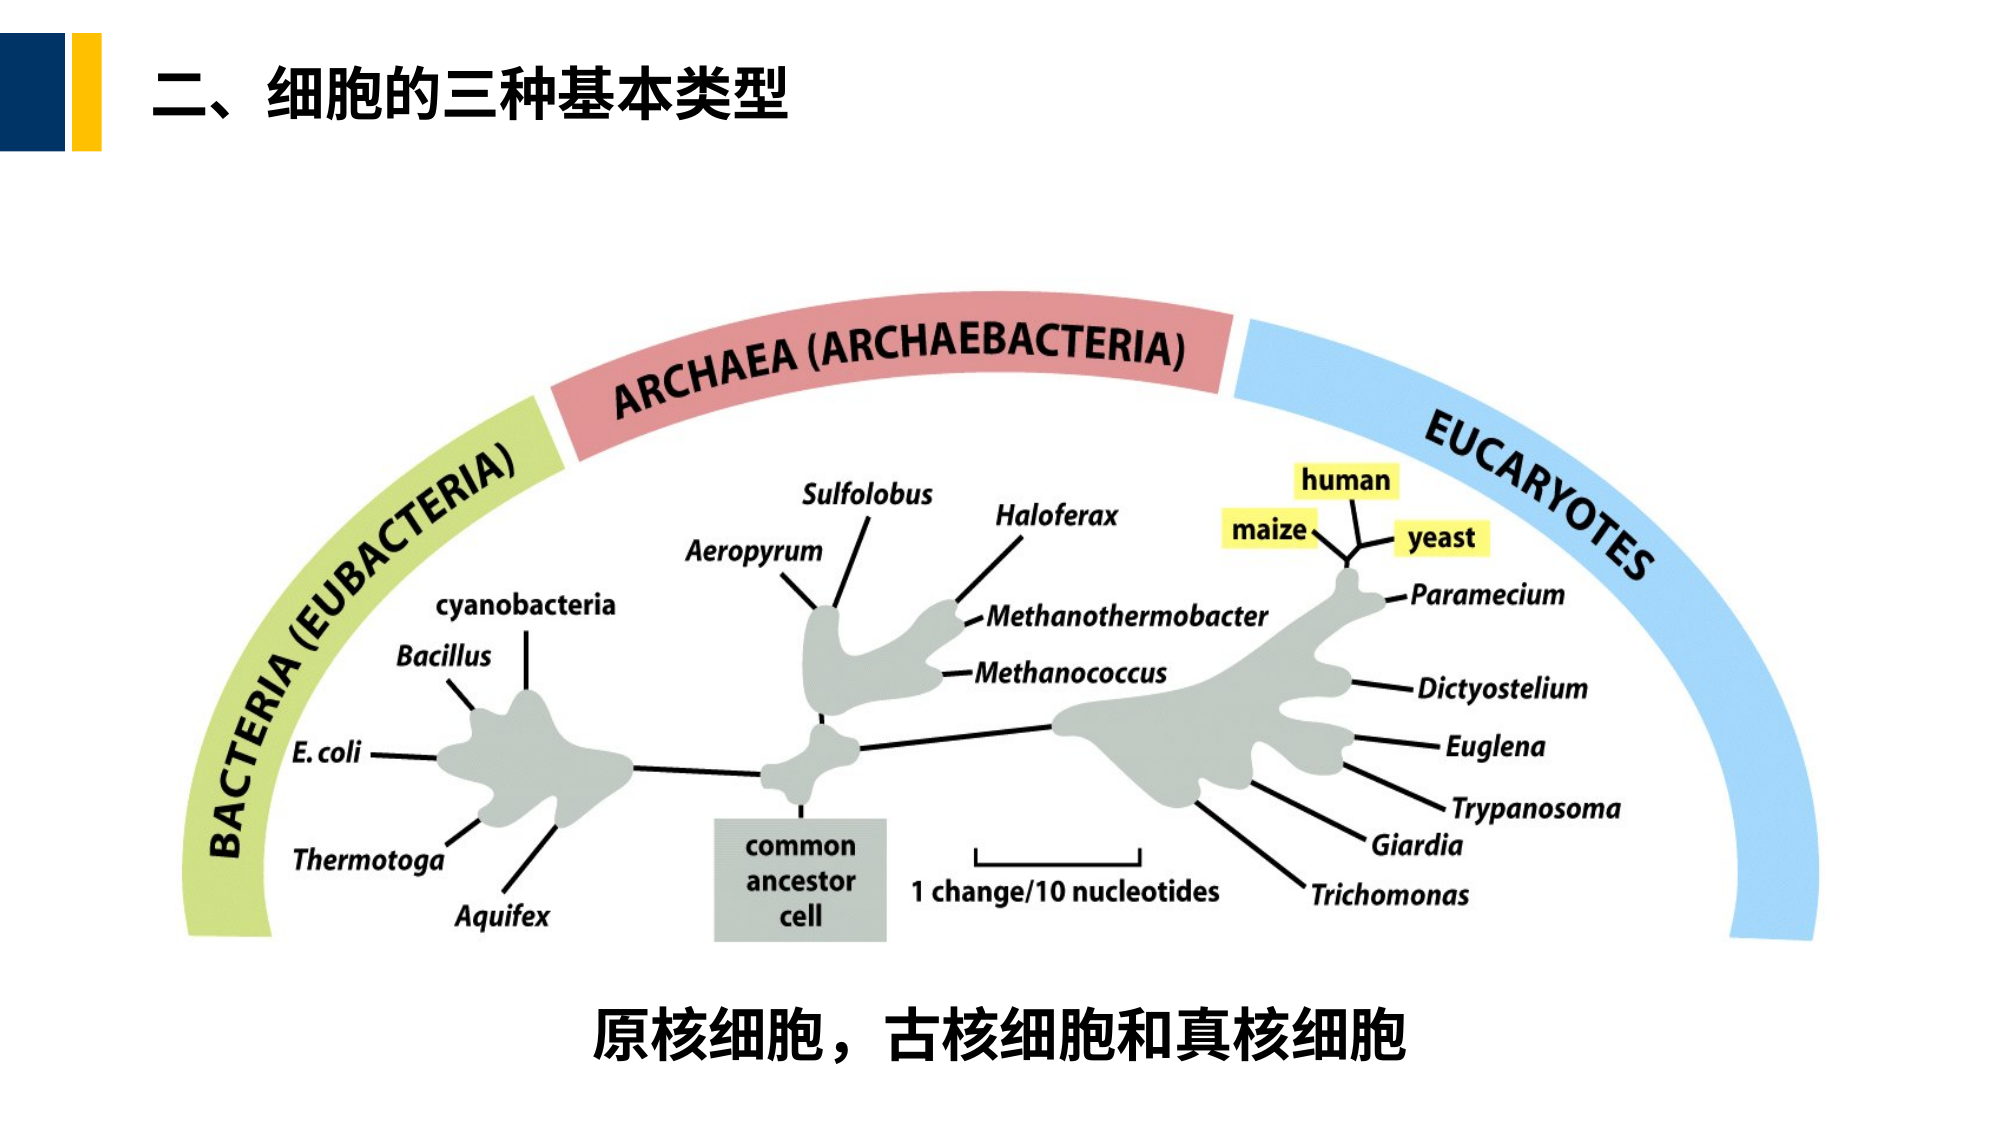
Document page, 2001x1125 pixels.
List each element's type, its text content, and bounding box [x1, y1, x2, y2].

text_box 原核细胞，古核细胞和真核细胞 [500, 991, 1500, 1076]
picture [175, 277, 1825, 959]
title 二、细胞的三种基本类型 [135, 33, 1950, 152]
